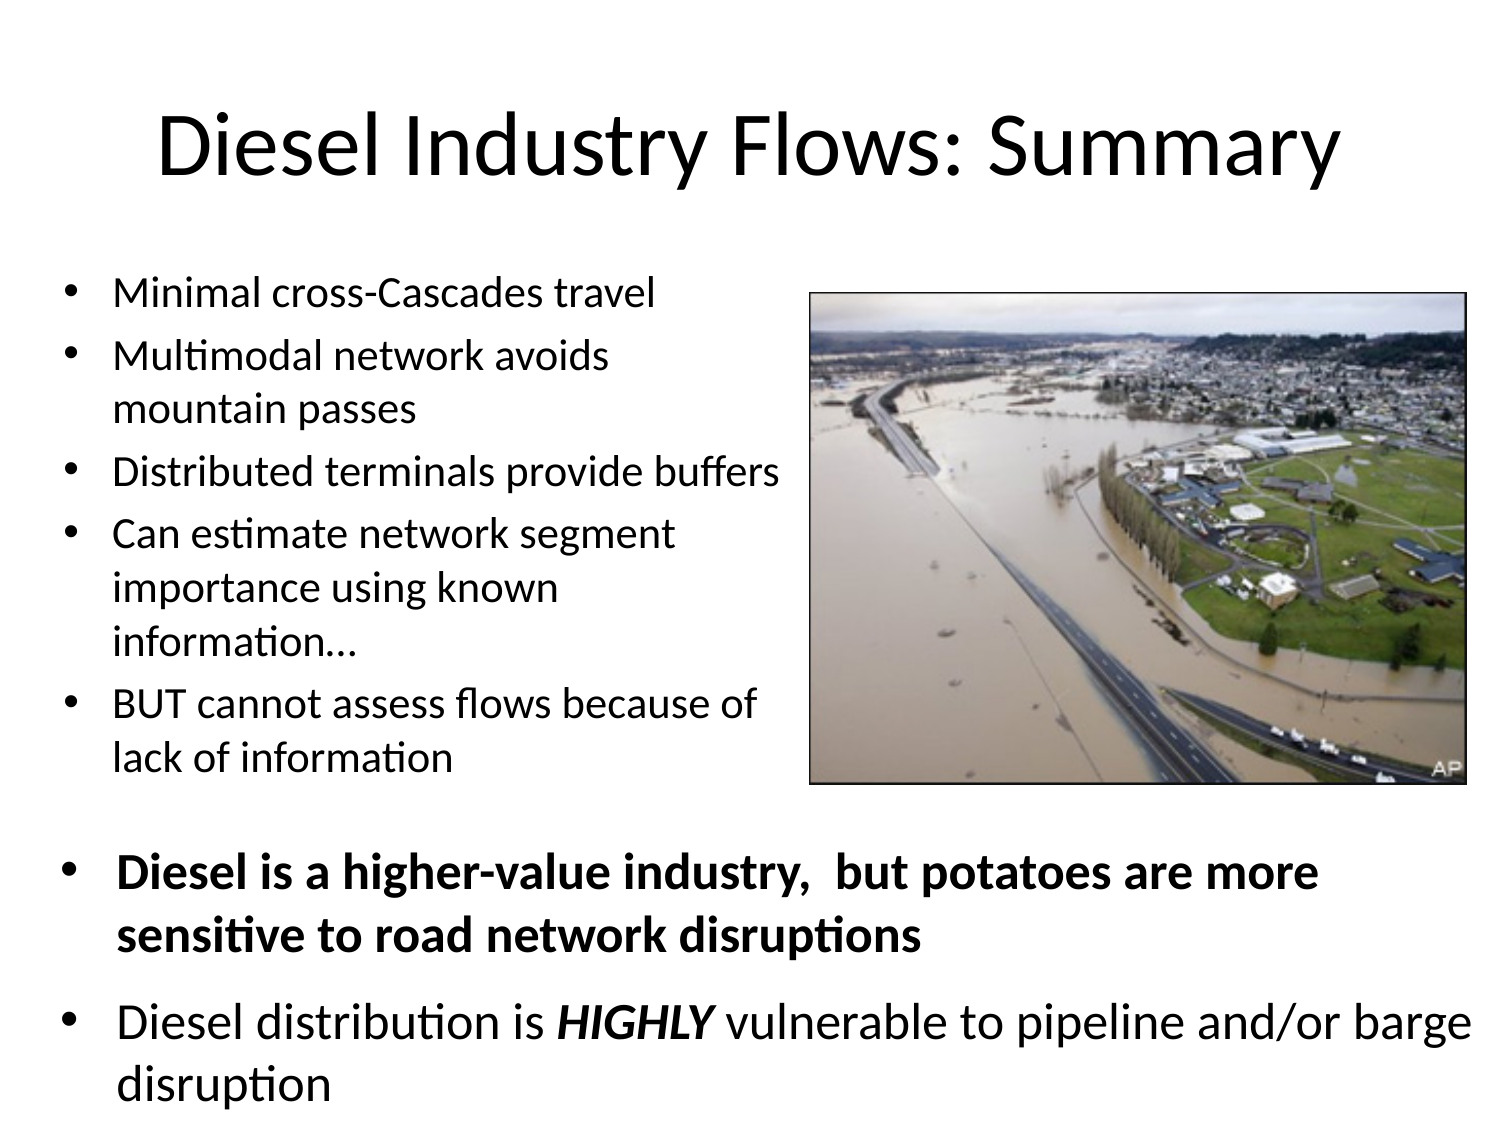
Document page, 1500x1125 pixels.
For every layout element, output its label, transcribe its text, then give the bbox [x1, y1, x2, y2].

title Diesel Industry Flows: Summary [75, 45, 1425, 233]
picture [809, 292, 1467, 786]
text_box Diesel is a higher-value industry, but potatoes are more sensitive to road network disruptions Diesel distribution is HIGHLY vulnerable to pipeline and/or barge disruption [60, 837, 1475, 1063]
list Minimal cross-Cascades travel Multimodal network avoids mountain passes Distributed terminals provide buffers Can estimate network segment importance using known information… BUT cannot assess flows because of lack of information [48, 255, 797, 838]
